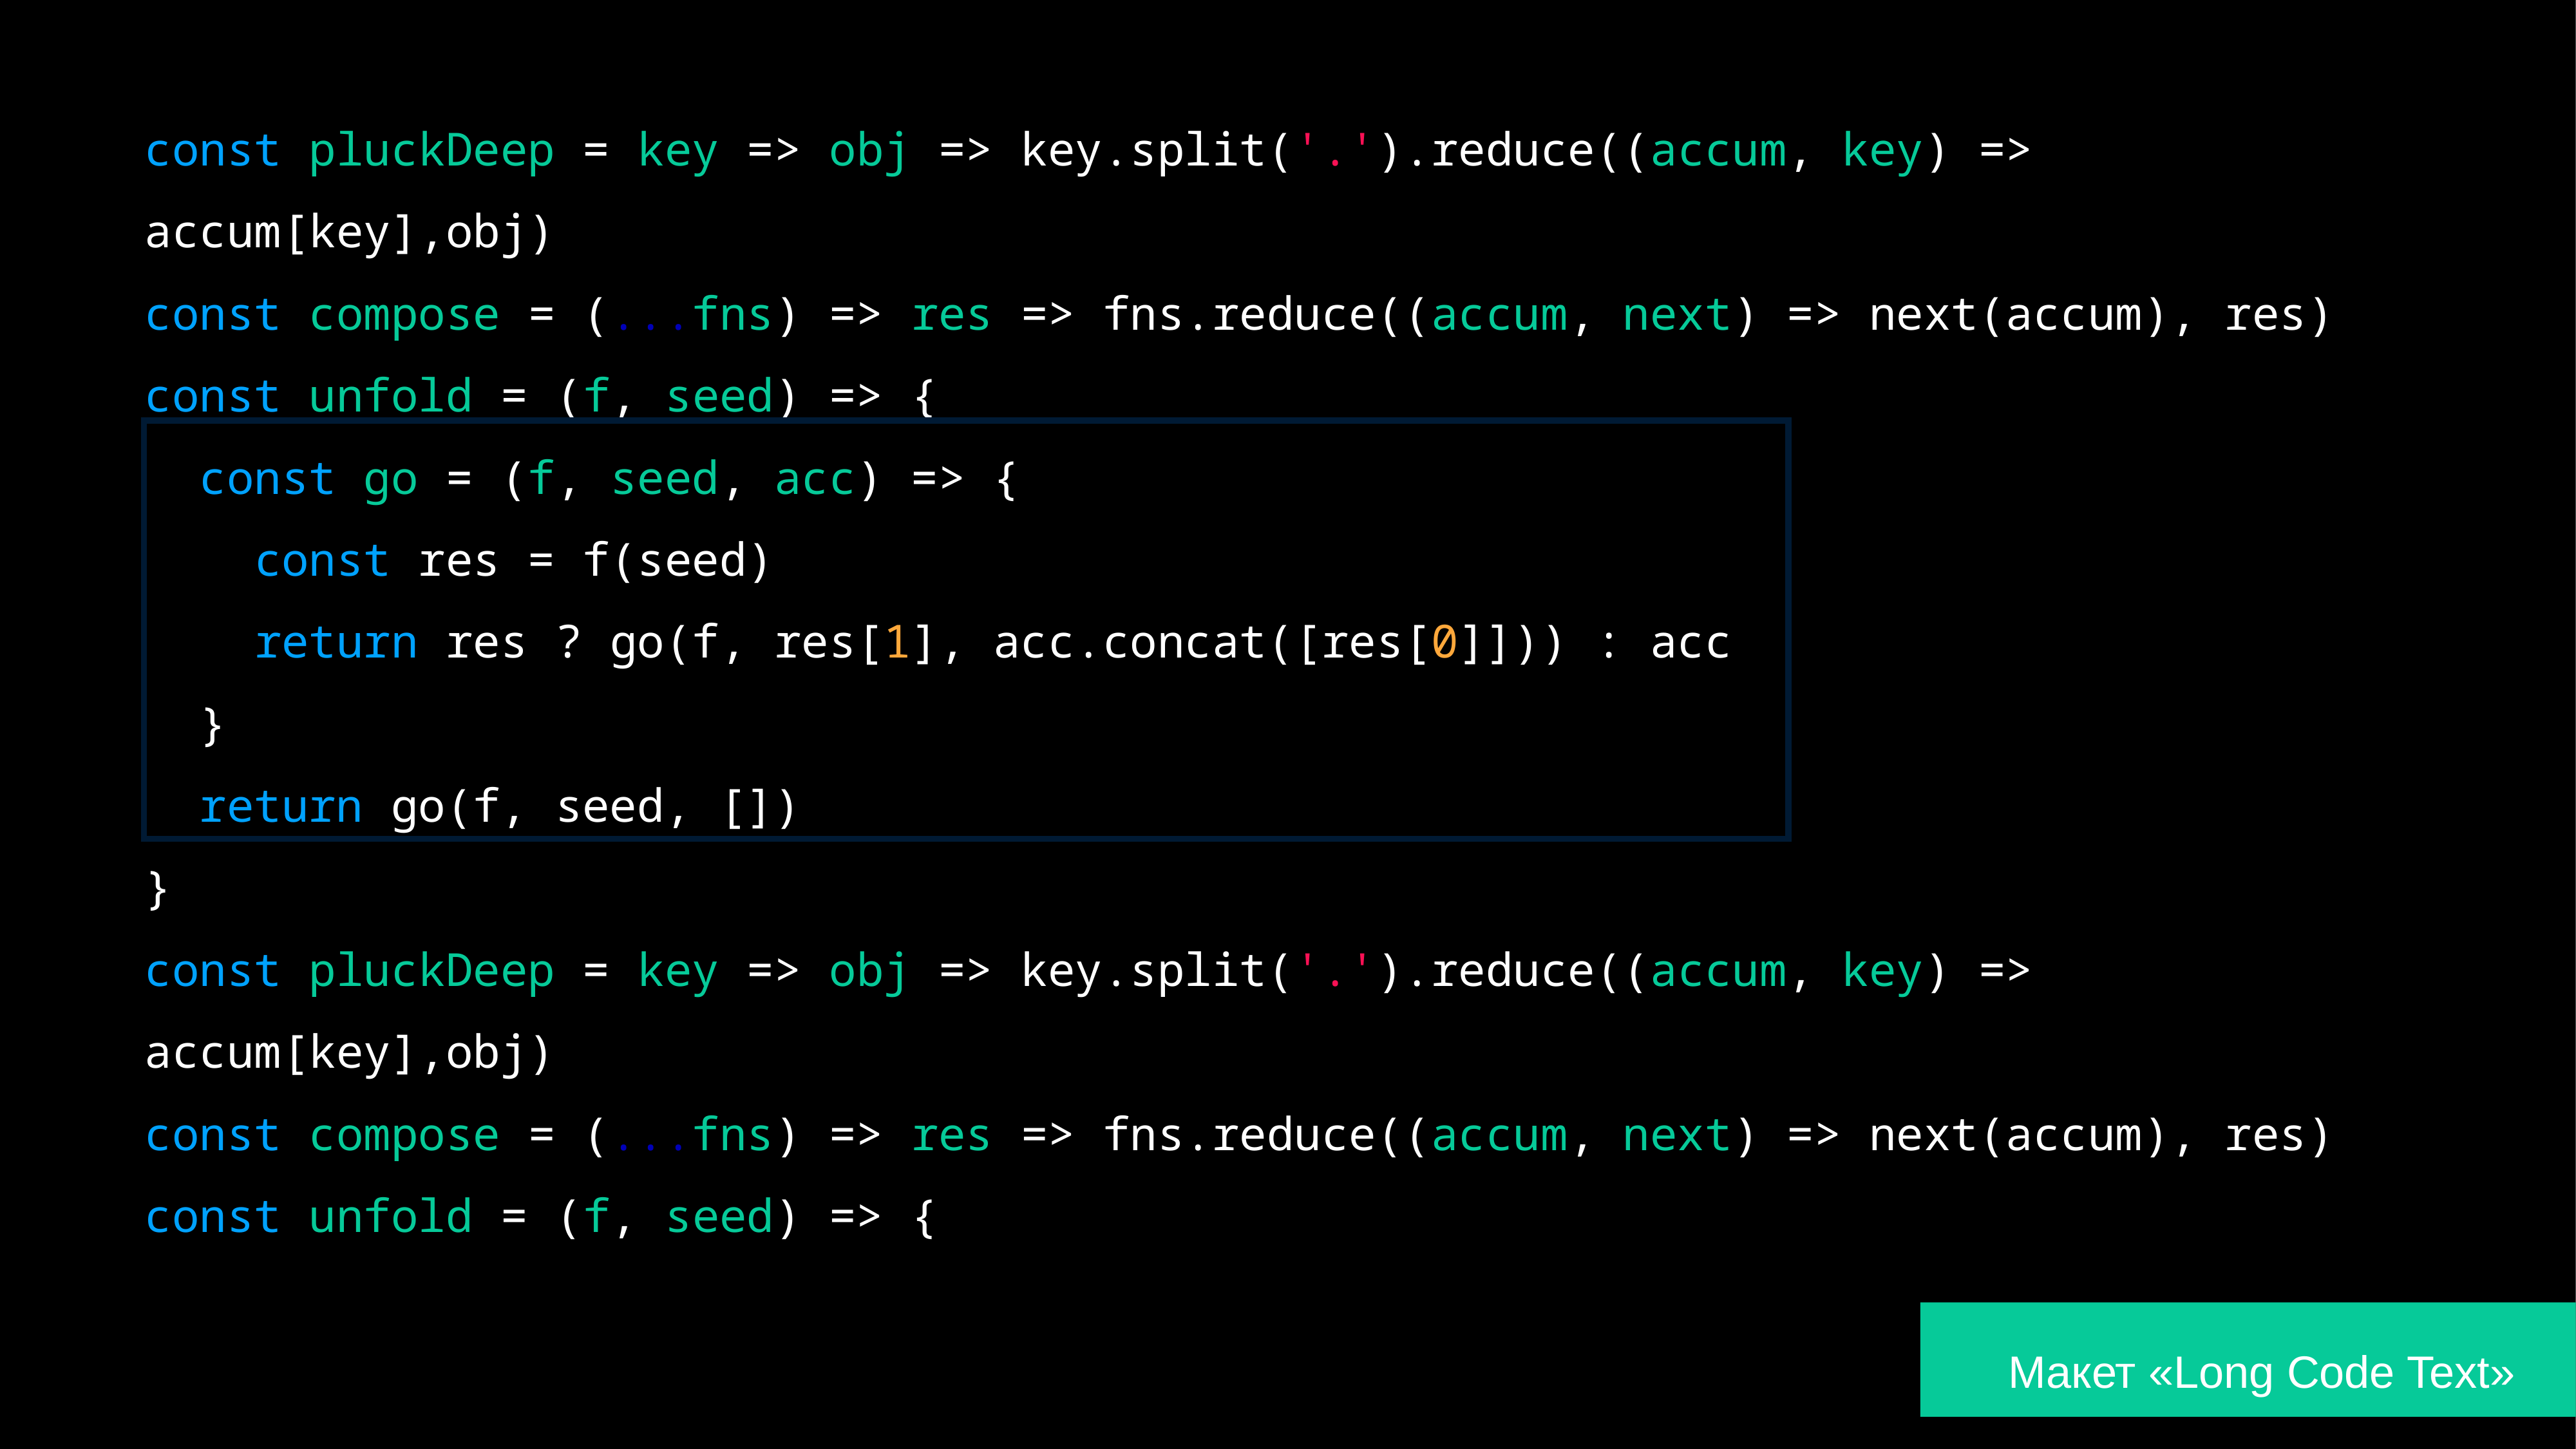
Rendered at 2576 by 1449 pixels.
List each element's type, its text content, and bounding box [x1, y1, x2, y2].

text_box [144, 420, 1789, 840]
list const pluckDeep = key => obj => key.split('.').reduce((accum, key) => accum[key],obj) const compose = (...fns) => res => fns.reduce((accum, next) => next(accum), res) const unfold = (f, seed) => { const go = (f, seed, acc) => { const res = f(seed) return res ? go(f, res[1], acc.concat([res[0]])) : acc } return go(f, seed, []) } const pluckDeep = key => obj => key.split('.').reduce((accum, key) => accum[key],obj) const compose = (...fns) => res => fns.reduce((accum, next) => next(accum), res) const unfold = (f, seed) => { [144, 93, 2432, 1287]
text_box Макет «Long Code Text» [1833, 1316, 2515, 1395]
text_box [1920, 1302, 2576, 1417]
